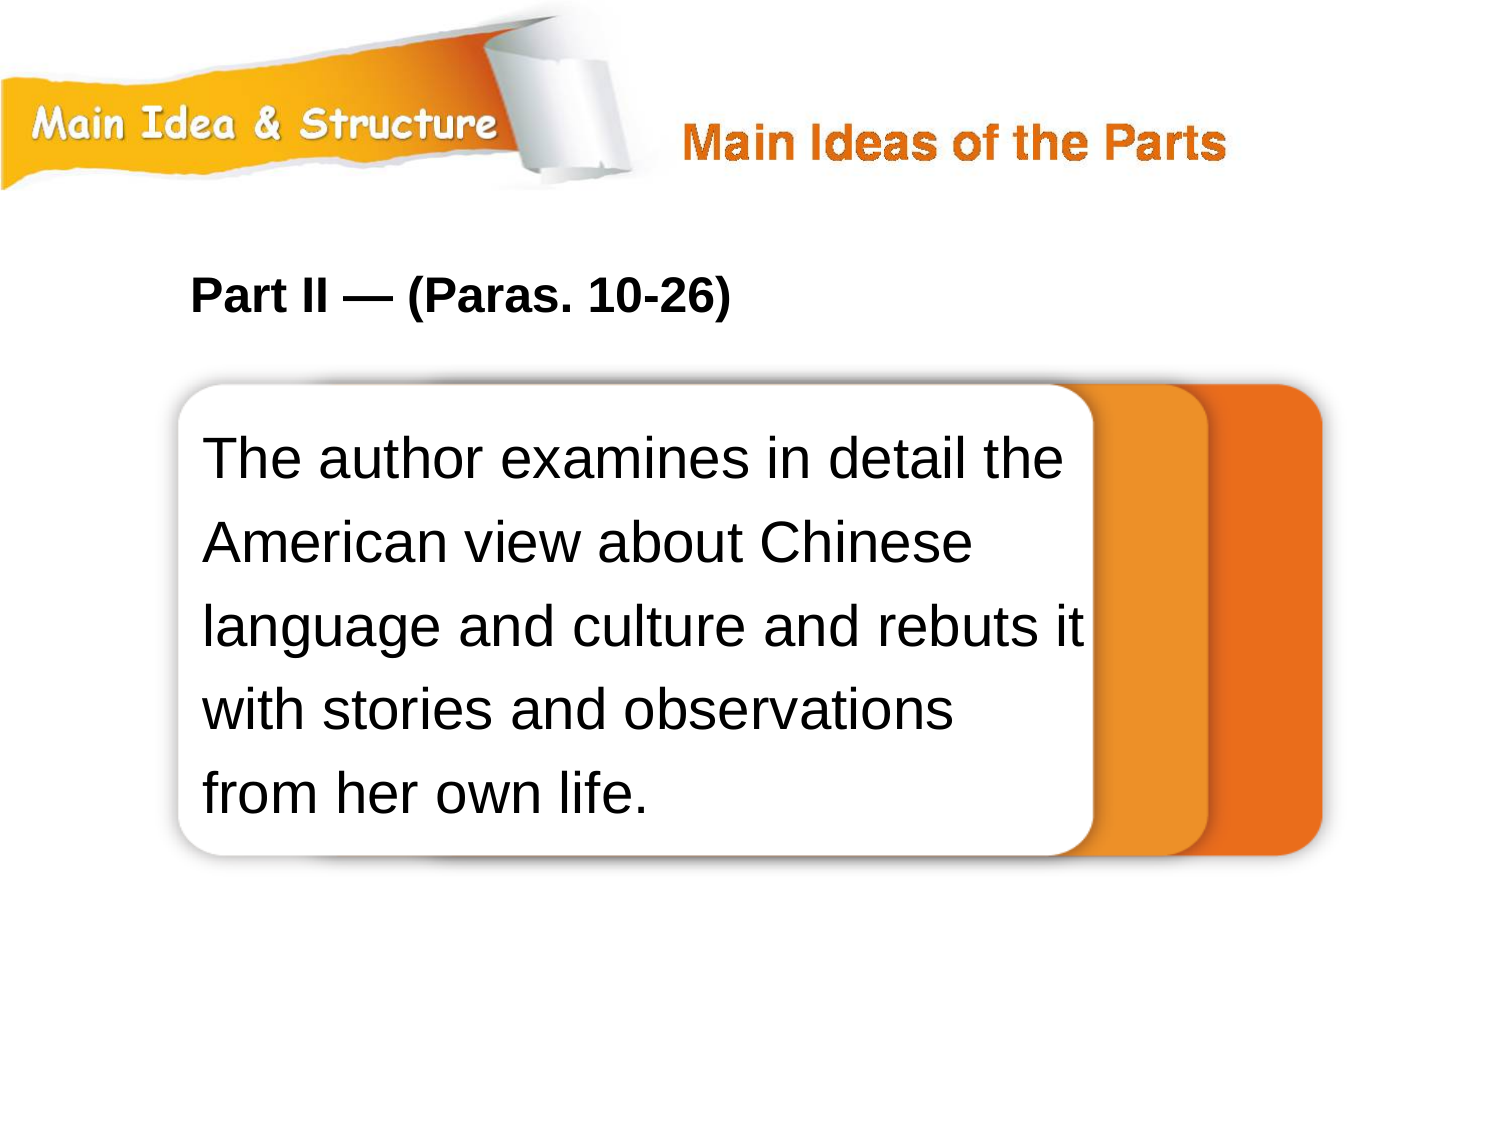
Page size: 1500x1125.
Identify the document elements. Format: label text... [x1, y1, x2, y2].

picture [0, 0, 1325, 192]
picture [150, 337, 1348, 882]
text_box Part II — (Paras. 10-26) [175, 243, 1137, 331]
